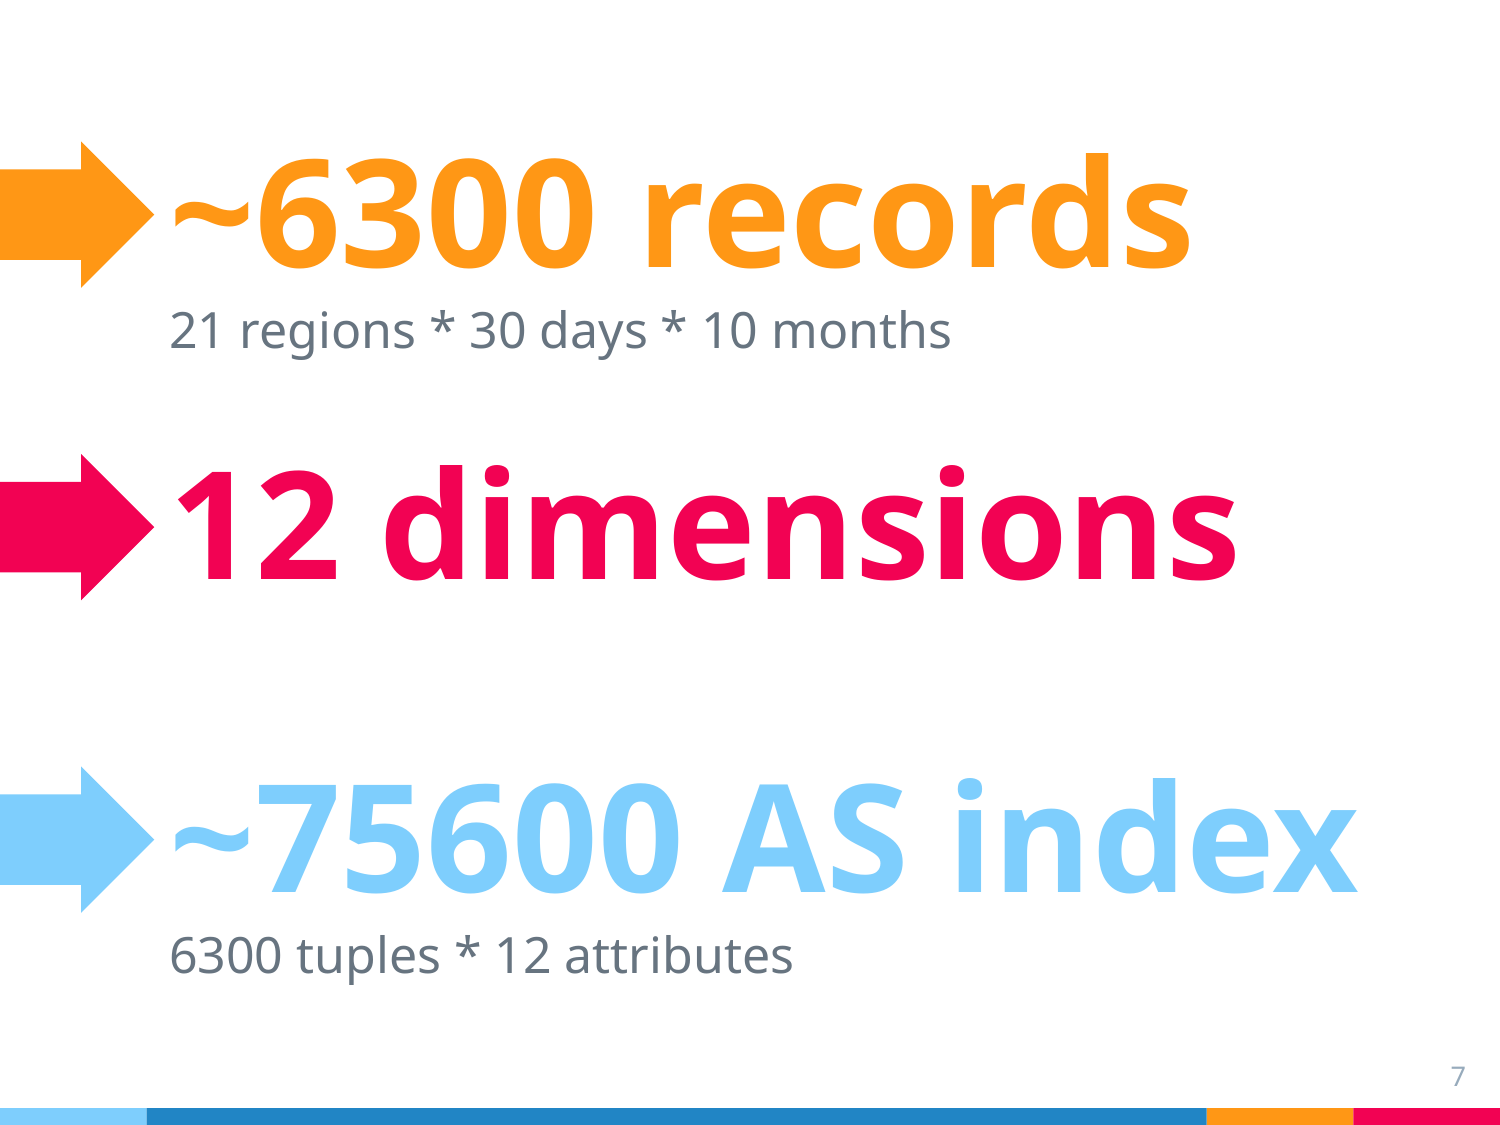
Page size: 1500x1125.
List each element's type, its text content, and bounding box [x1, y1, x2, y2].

title 12 dimensions [154, 429, 1388, 625]
text_box [0, 454, 155, 601]
text_box [0, 141, 155, 288]
title ~6300 records [154, 116, 1388, 283]
title ~75600 AS index [154, 741, 1388, 908]
subtitle 6300 tuples * 12 attributes [154, 908, 1388, 1010]
subtitle 21 regions * 30 days * 10 months [154, 283, 1388, 385]
slide_number 7 [1391, 1043, 1482, 1113]
text_box [0, 766, 155, 913]
